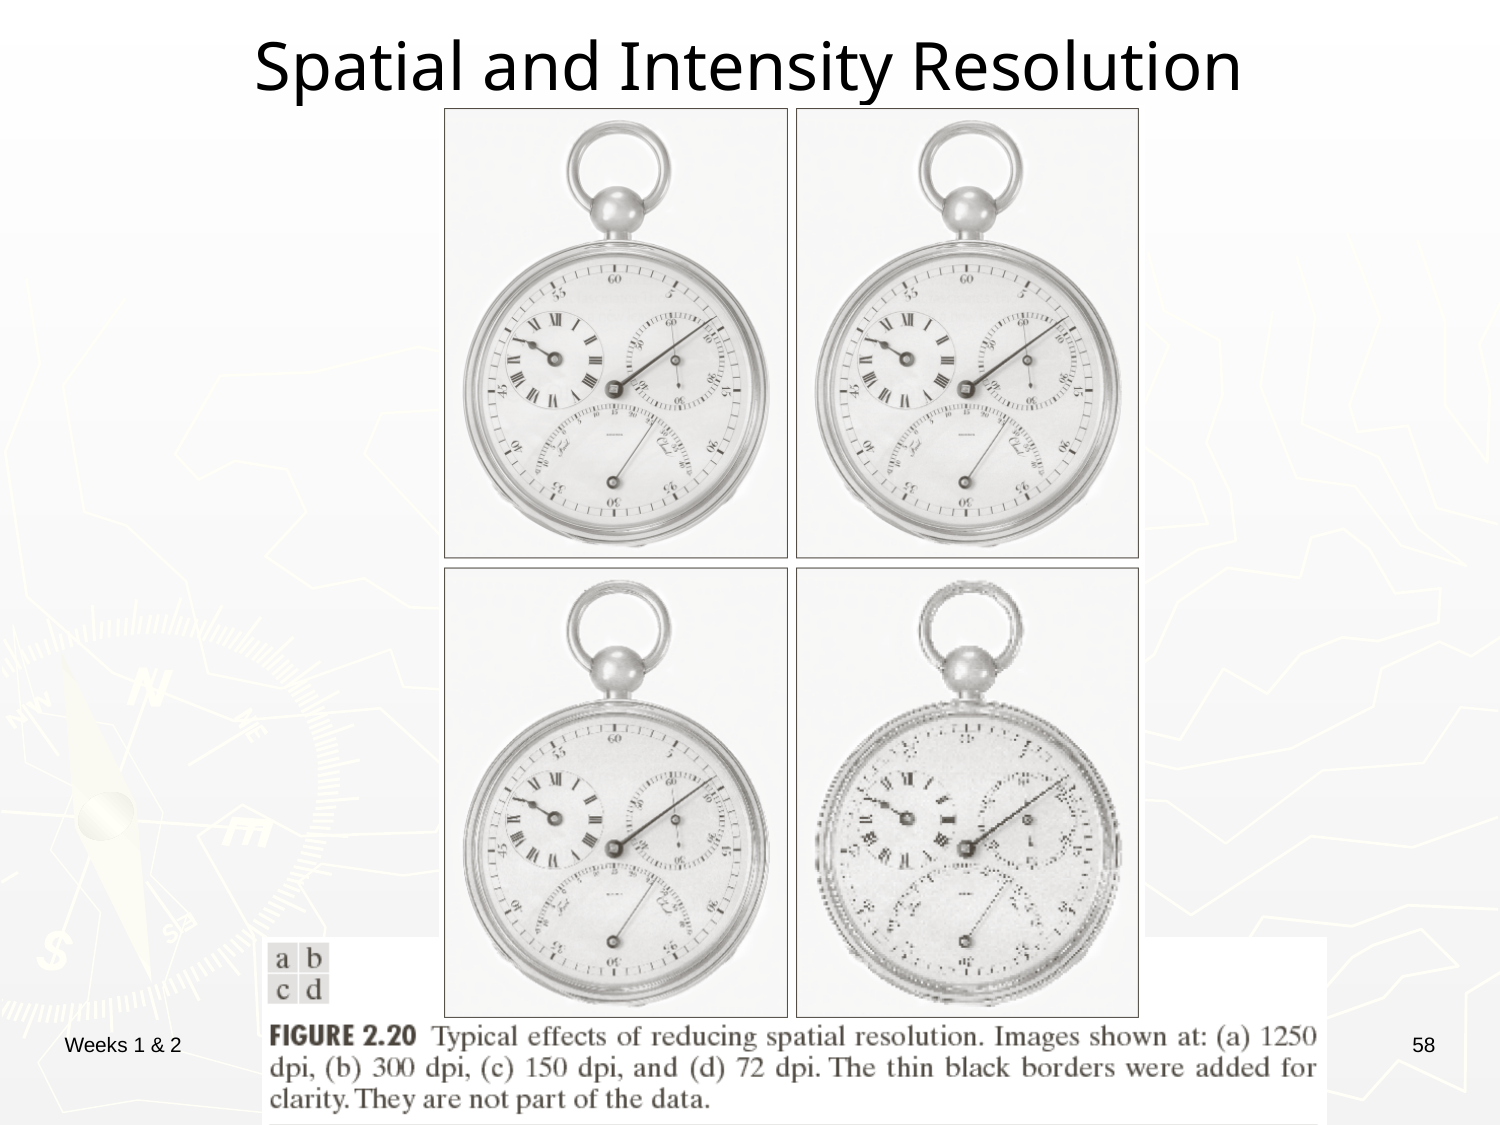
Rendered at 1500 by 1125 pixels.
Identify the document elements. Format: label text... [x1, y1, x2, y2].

slide_number 58 [1327, 1024, 1451, 1103]
picture [262, 105, 1327, 1125]
title Spatial and Intensity Resolution [49, 0, 1451, 157]
slide_number Weeks 1 & 2 [49, 1024, 262, 1103]
